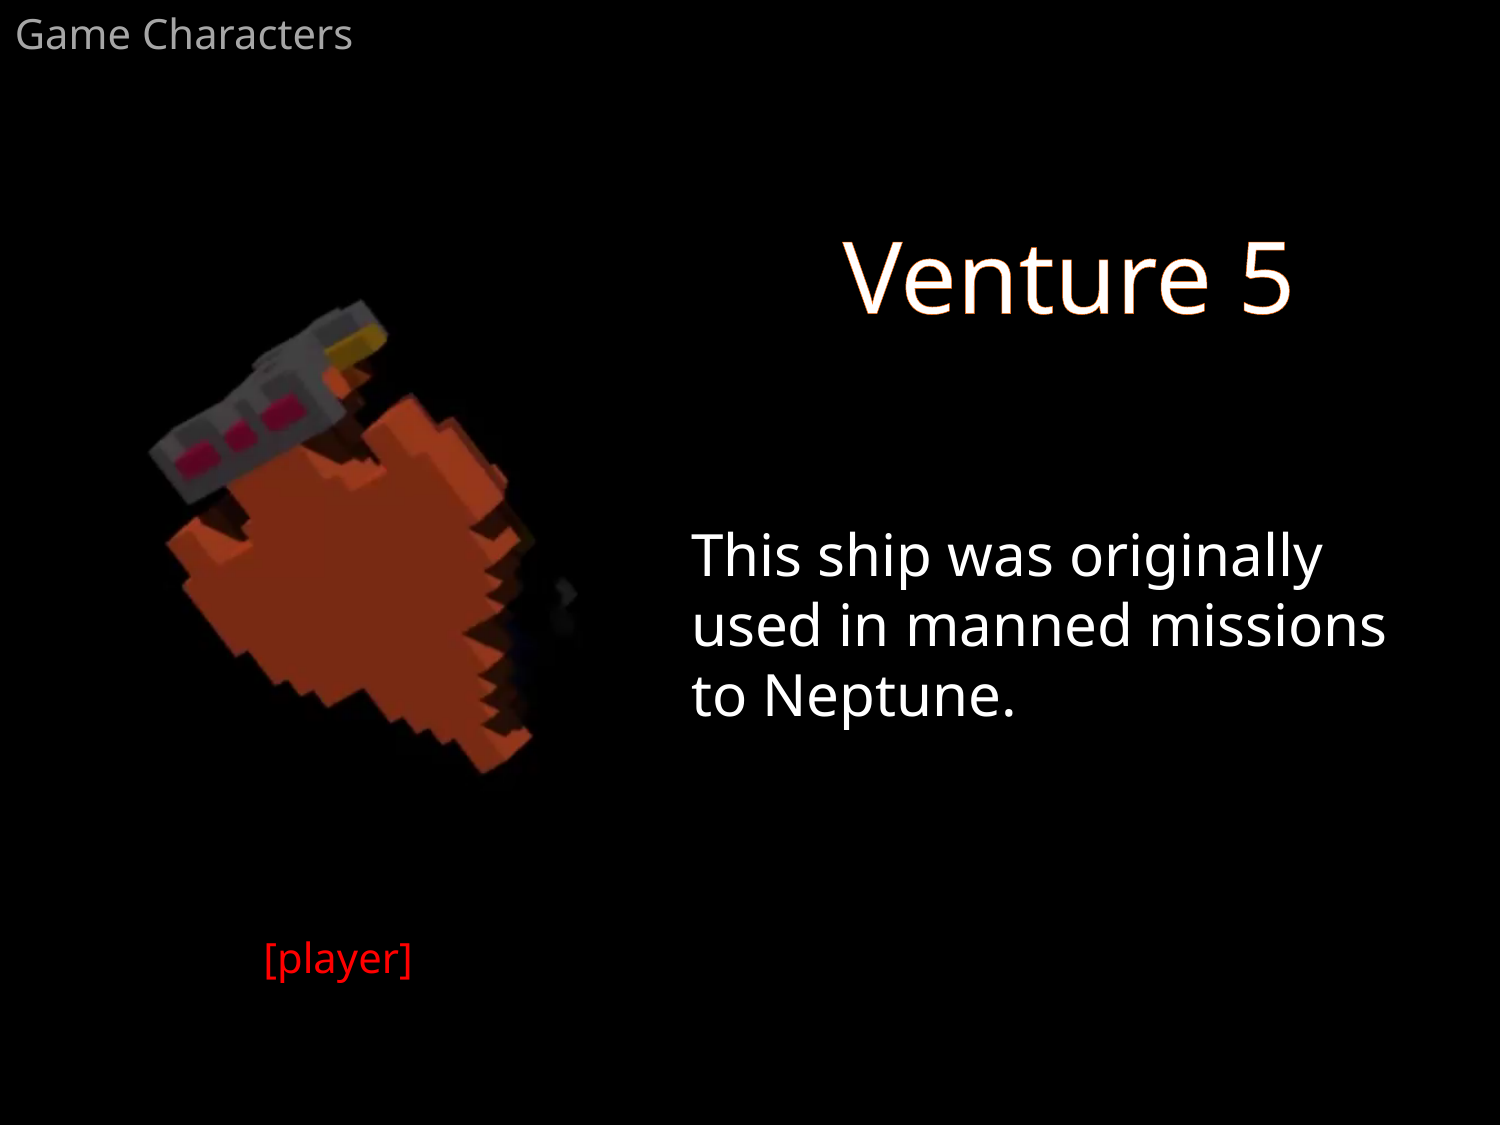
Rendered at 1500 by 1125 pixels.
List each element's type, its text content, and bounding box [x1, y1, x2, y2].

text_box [99, 273, 639, 810]
text_box This ship was originally used in manned missions to Neptune. [676, 510, 1462, 736]
text_box Venture 5 [638, 206, 1500, 341]
text_box [player] [0, 924, 677, 989]
text_box Game Characters [0, 0, 579, 66]
